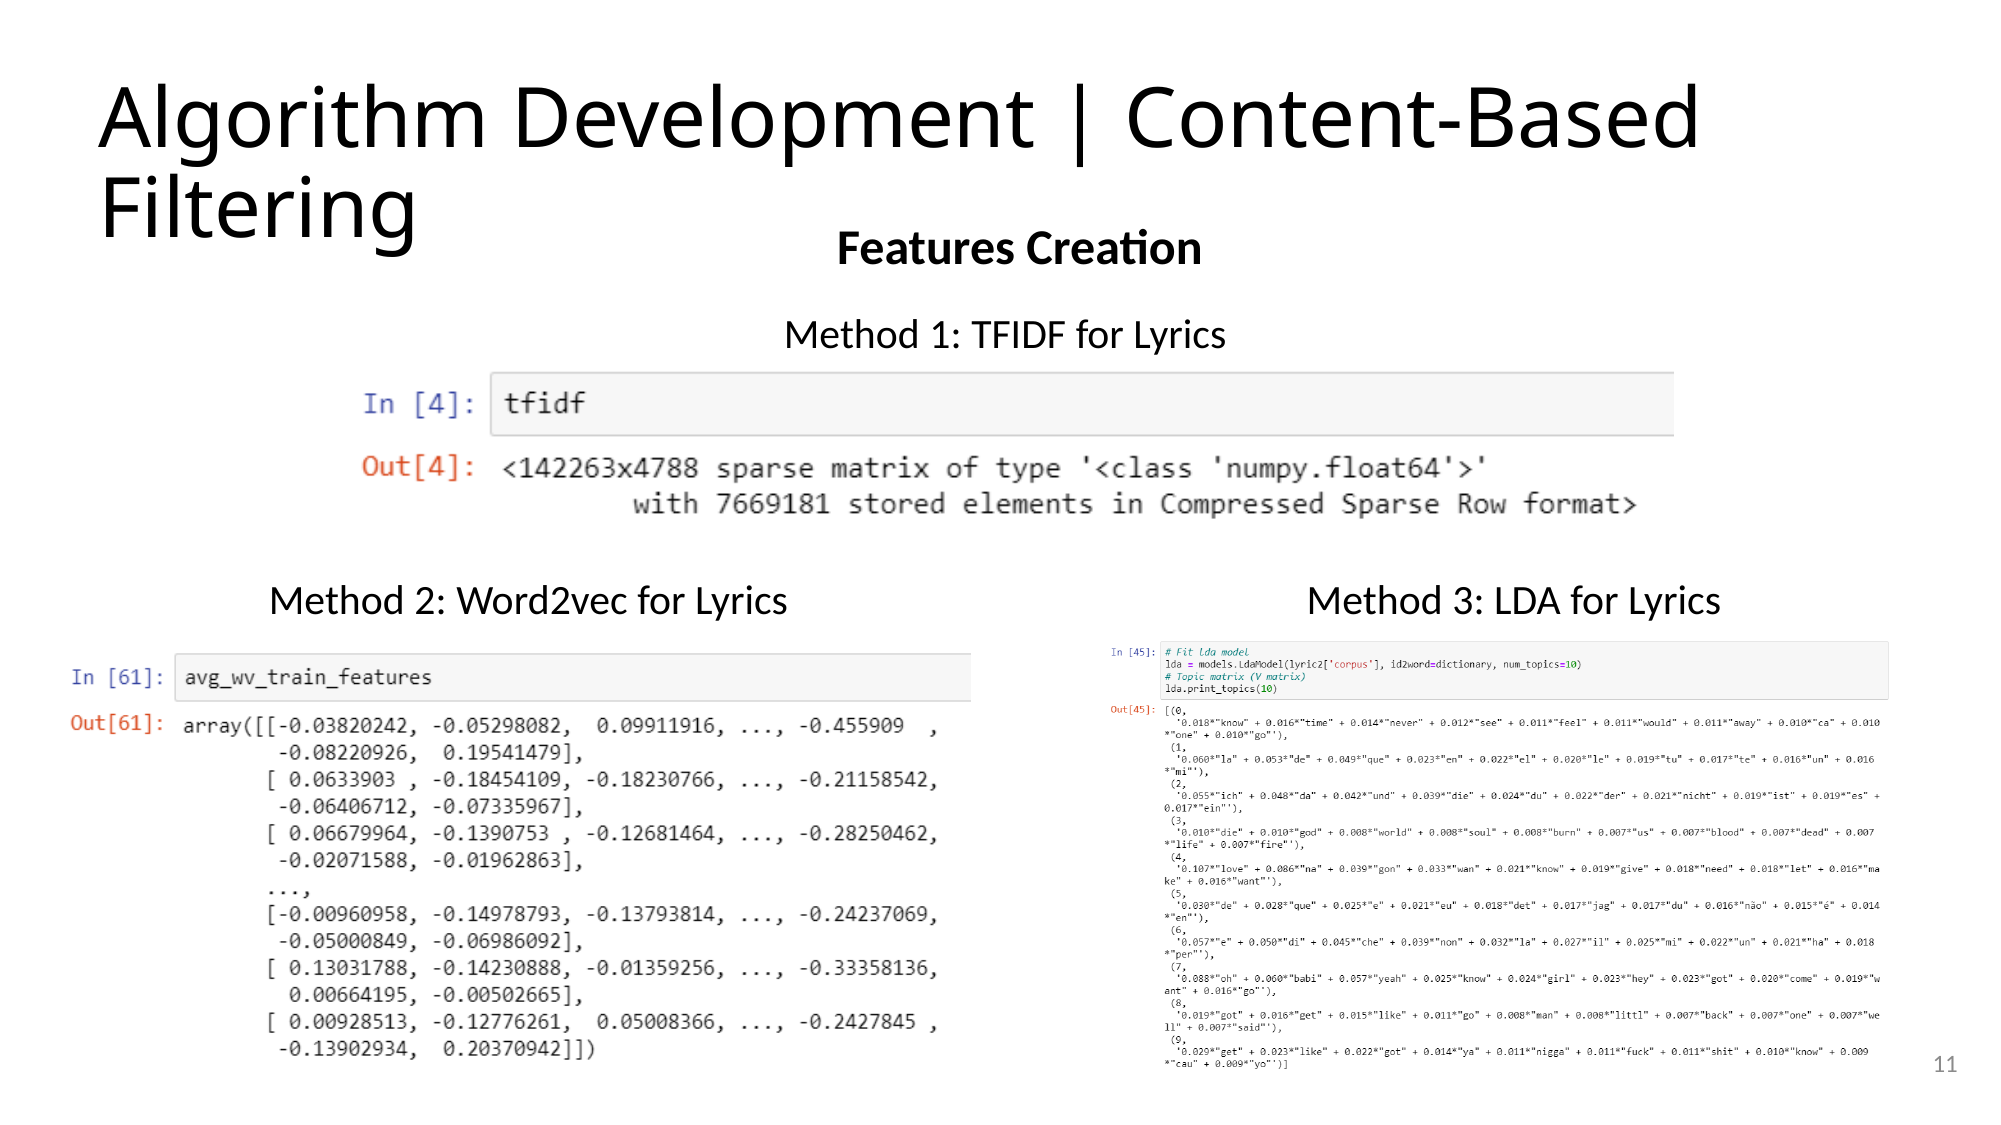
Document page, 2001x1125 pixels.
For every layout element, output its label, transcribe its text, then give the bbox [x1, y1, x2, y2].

text_box Method 1: TFIDF for Lyrics [395, 287, 1605, 358]
picture [346, 358, 1674, 553]
title Algorithm Development | Content-Based Filtering [78, 55, 1943, 182]
text_box Features Creation [108, 194, 1932, 287]
picture [1104, 637, 1892, 1076]
picture [61, 644, 971, 1076]
slide_number 11 [1853, 1019, 1974, 1106]
text_box Method 2: Word2vec for Lyrics [69, 552, 978, 645]
text_box Method 3: LDA for Lyrics [1085, 552, 1932, 645]
